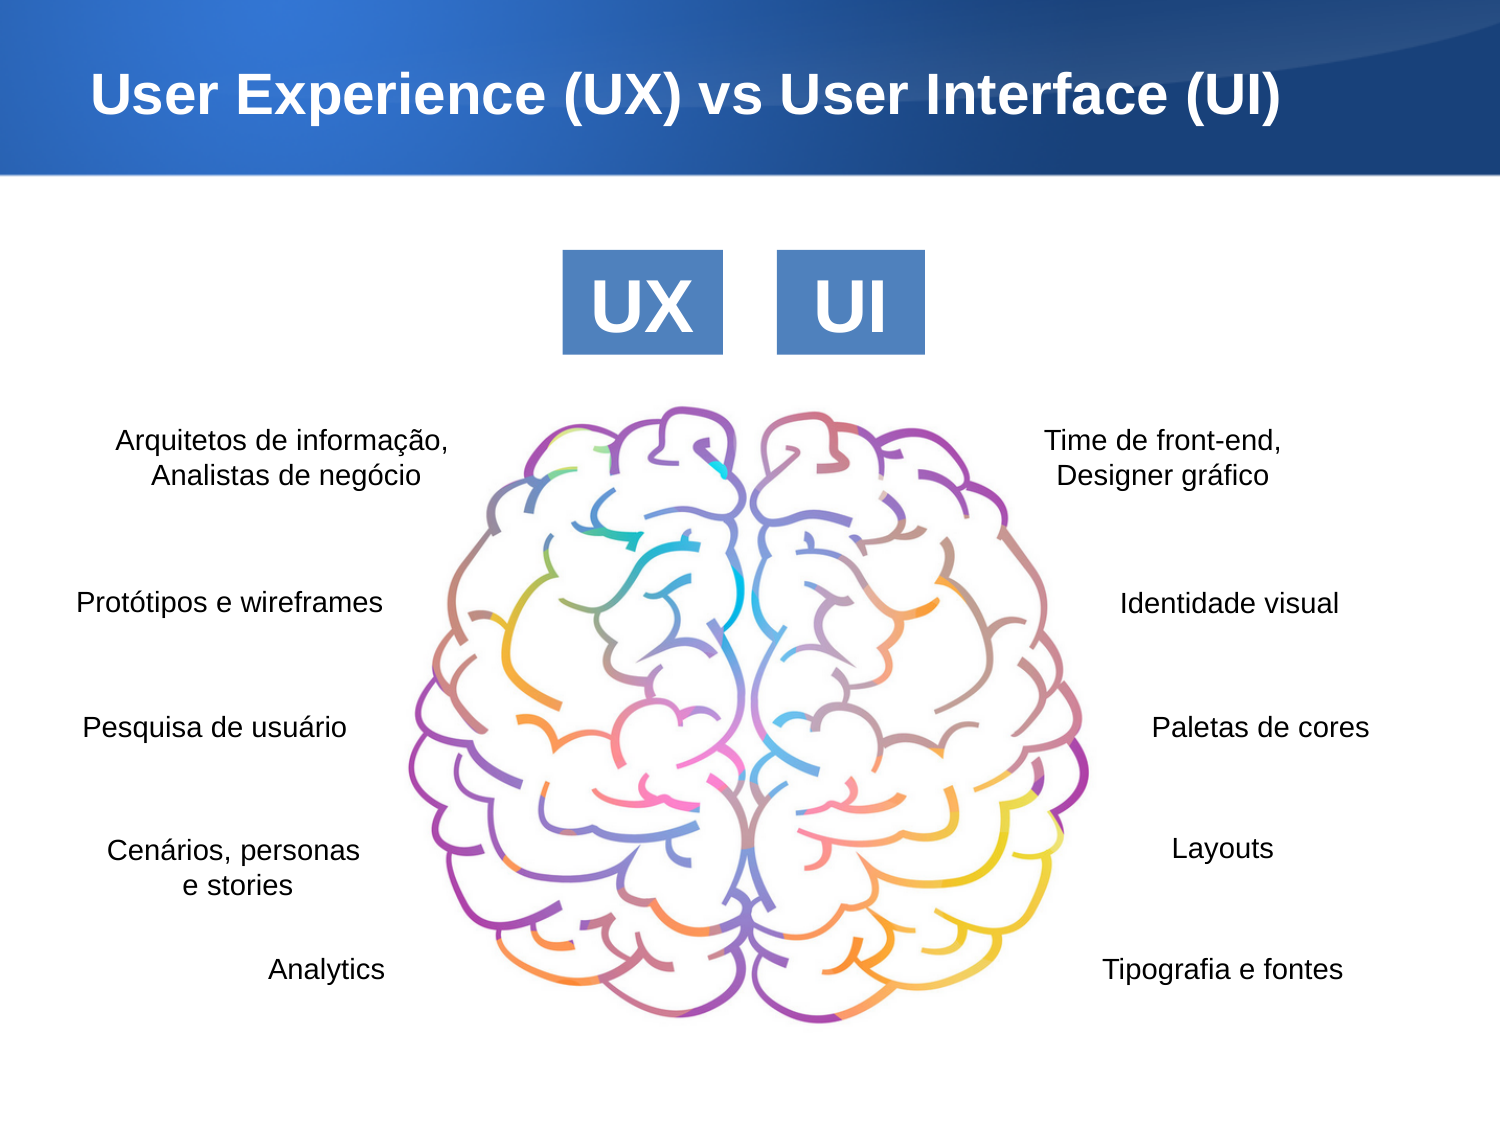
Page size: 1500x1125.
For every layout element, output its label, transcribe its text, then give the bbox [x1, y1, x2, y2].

text_box Cenários, personas e stories [92, 823, 382, 909]
text_box UX [562, 249, 723, 355]
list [387, 397, 1113, 1056]
text_box Layouts [1156, 822, 1290, 872]
text_box Identidade visual [1116, 577, 1355, 628]
text_box Paletas de cores [1136, 700, 1386, 751]
text_box Analytics [253, 943, 382, 993]
text_box Time de front-end, Designer gráfico [1116, 414, 1297, 499]
text_box Arquitetos de informação, Analistas de negócio [100, 414, 382, 499]
text_box Protótipos e wireframes [61, 575, 382, 626]
picture [0, 0, 1500, 1125]
text_box Pesquisa de usuário [67, 701, 363, 752]
text_box UI [776, 249, 925, 355]
text_box Tipografia e fontes [1116, 943, 1359, 993]
title User Experience (UX) vs User Interface (UI) [74, 32, 1426, 150]
